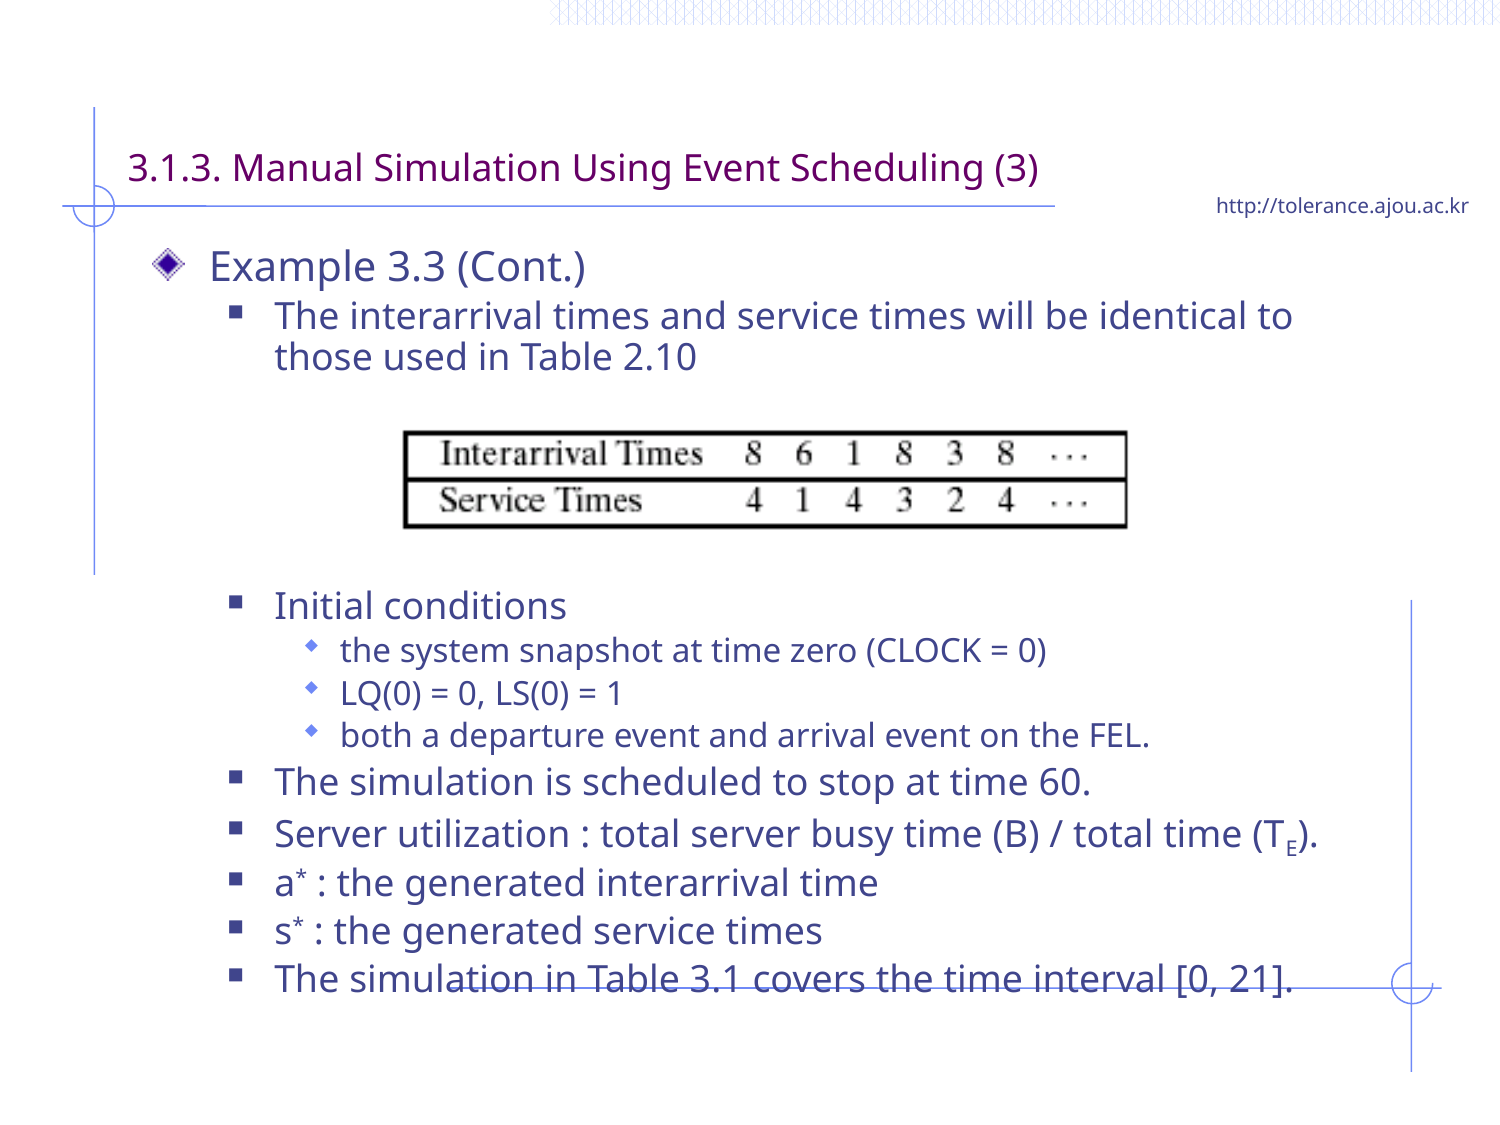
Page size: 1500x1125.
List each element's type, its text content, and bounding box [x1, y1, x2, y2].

picture [399, 424, 1134, 532]
title 3.1.3. Manual Simulation Using Event Scheduling (3) [112, 96, 1213, 197]
picture [152, 248, 185, 281]
list Example 3.3 (Cont.) The interarrival times and service times will be identical to those used in Table 2.10 Initial conditions the system snapshot at time zero (CLOCK = 0) LQ(0) = 0, LS(0) = 1 both a departure event and arrival event on the FEL. The simulation is scheduled to stop at time 60. Server utilization : total server busy time (B) / total time (TE). a* : the generated interarrival time s* : the generated service times The simulation in Table 3.1 covers the time interval [0, 21]. [137, 237, 1413, 988]
